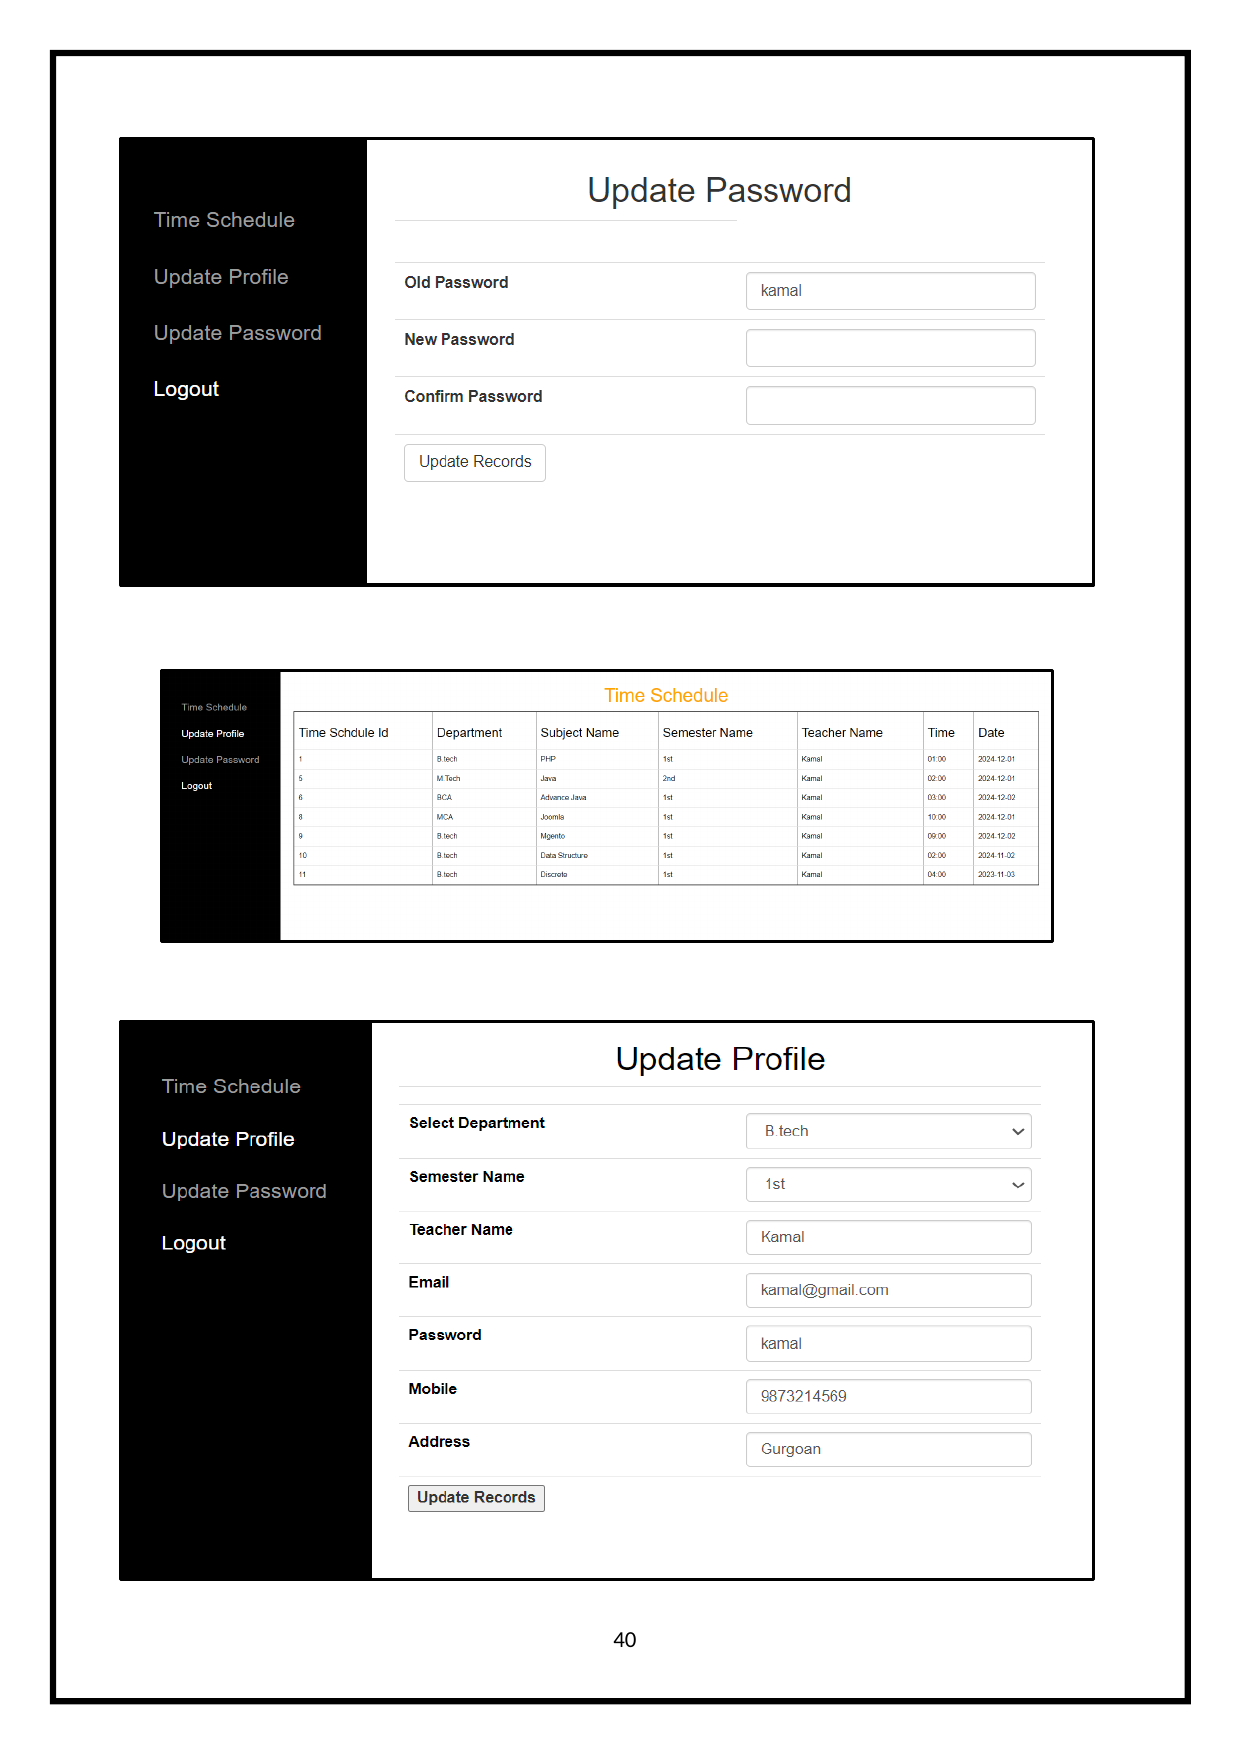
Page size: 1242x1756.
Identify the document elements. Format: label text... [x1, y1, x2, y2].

slide_number 40 [607, 1628, 643, 1756]
picture [163, 671, 1051, 941]
picture [122, 139, 1093, 584]
picture [122, 1022, 1093, 1578]
text_box [49, 49, 1191, 1705]
